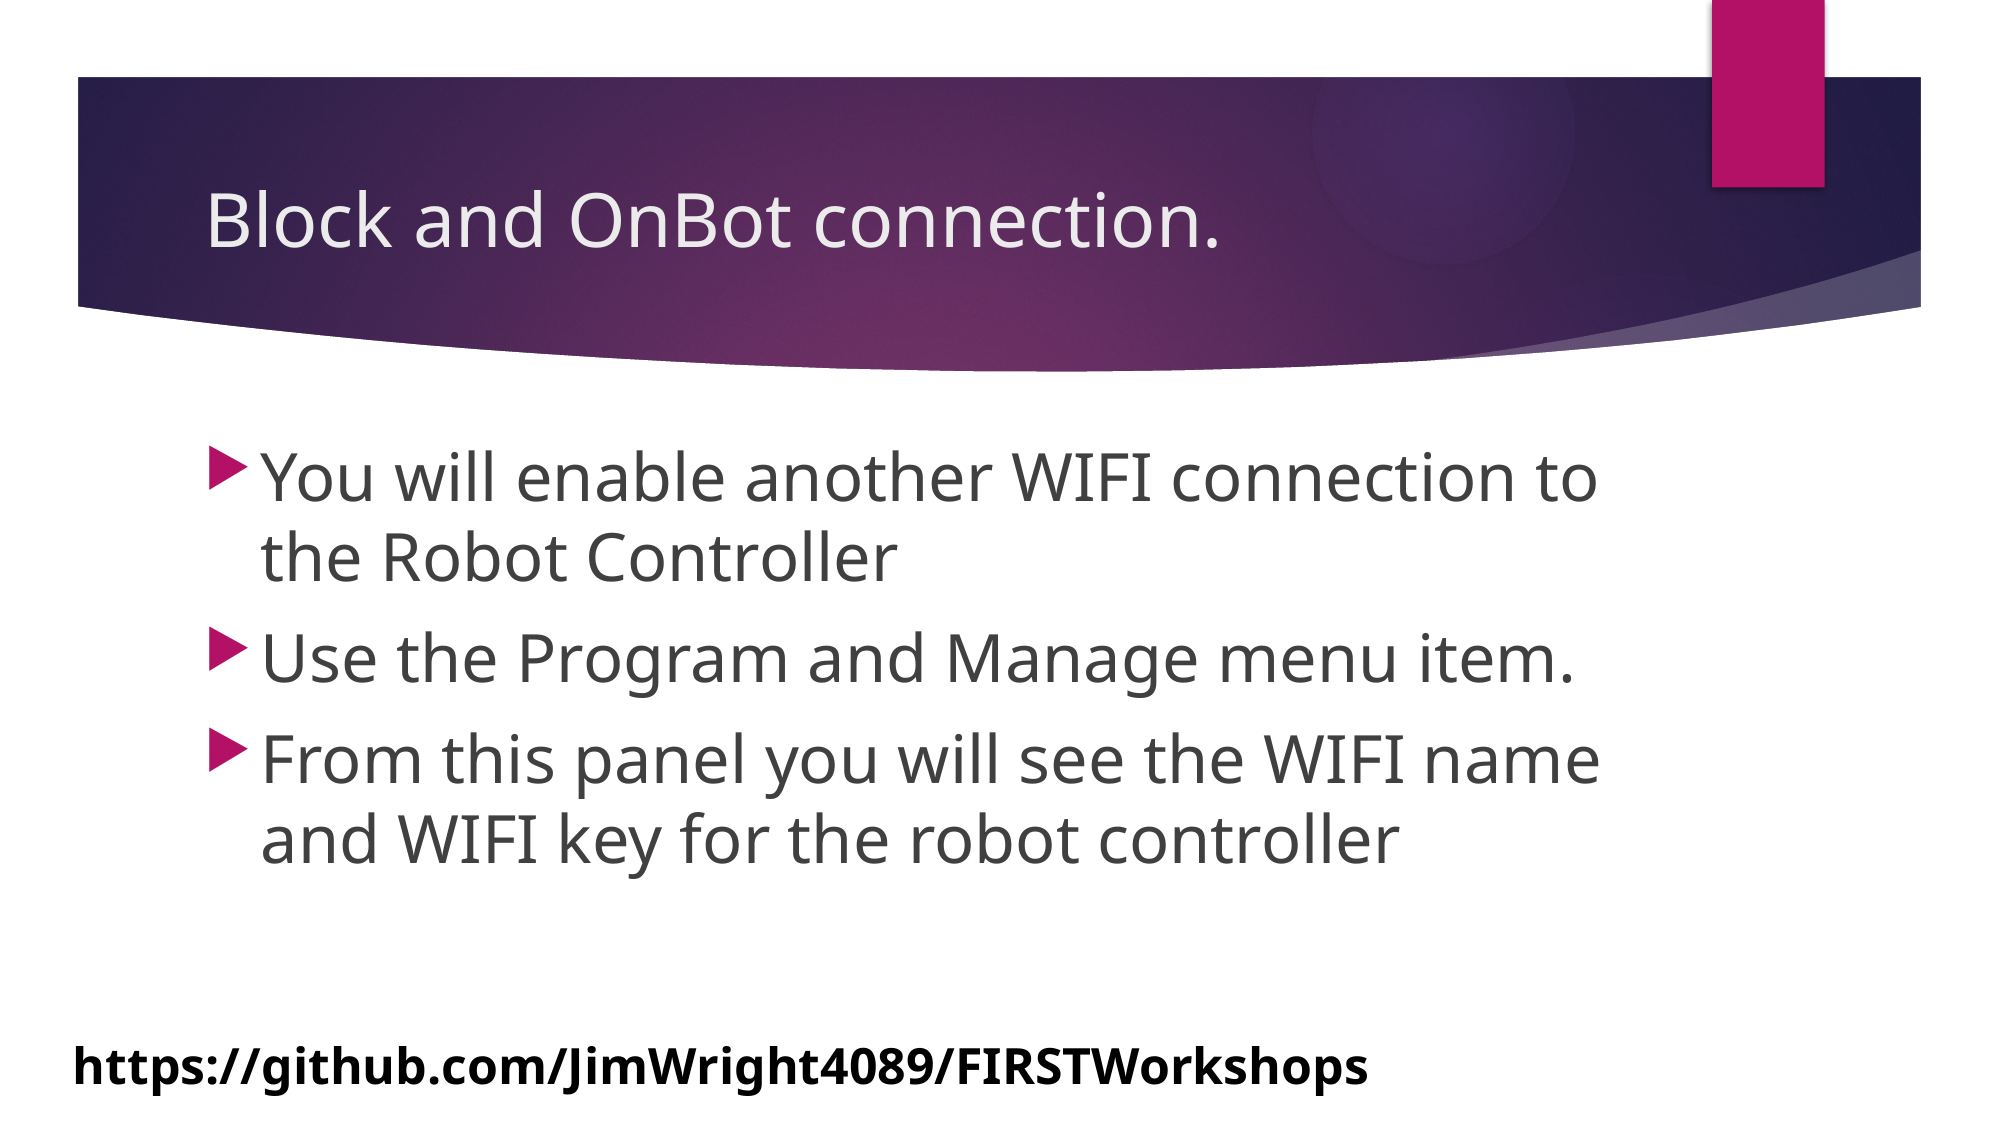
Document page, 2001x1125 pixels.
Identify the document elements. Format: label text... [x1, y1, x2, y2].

list You will enable another WIFI connection to the Robot Controller Use the Program and Manage menu item. From this panel you will see the WIFI name and WIFI key for the robot controller [189, 427, 1638, 988]
title Block and OnBot connection. [189, 159, 1627, 276]
footer https://github.com/JimWright4089/FIRSTWorkshops [57, 1034, 1548, 1096]
